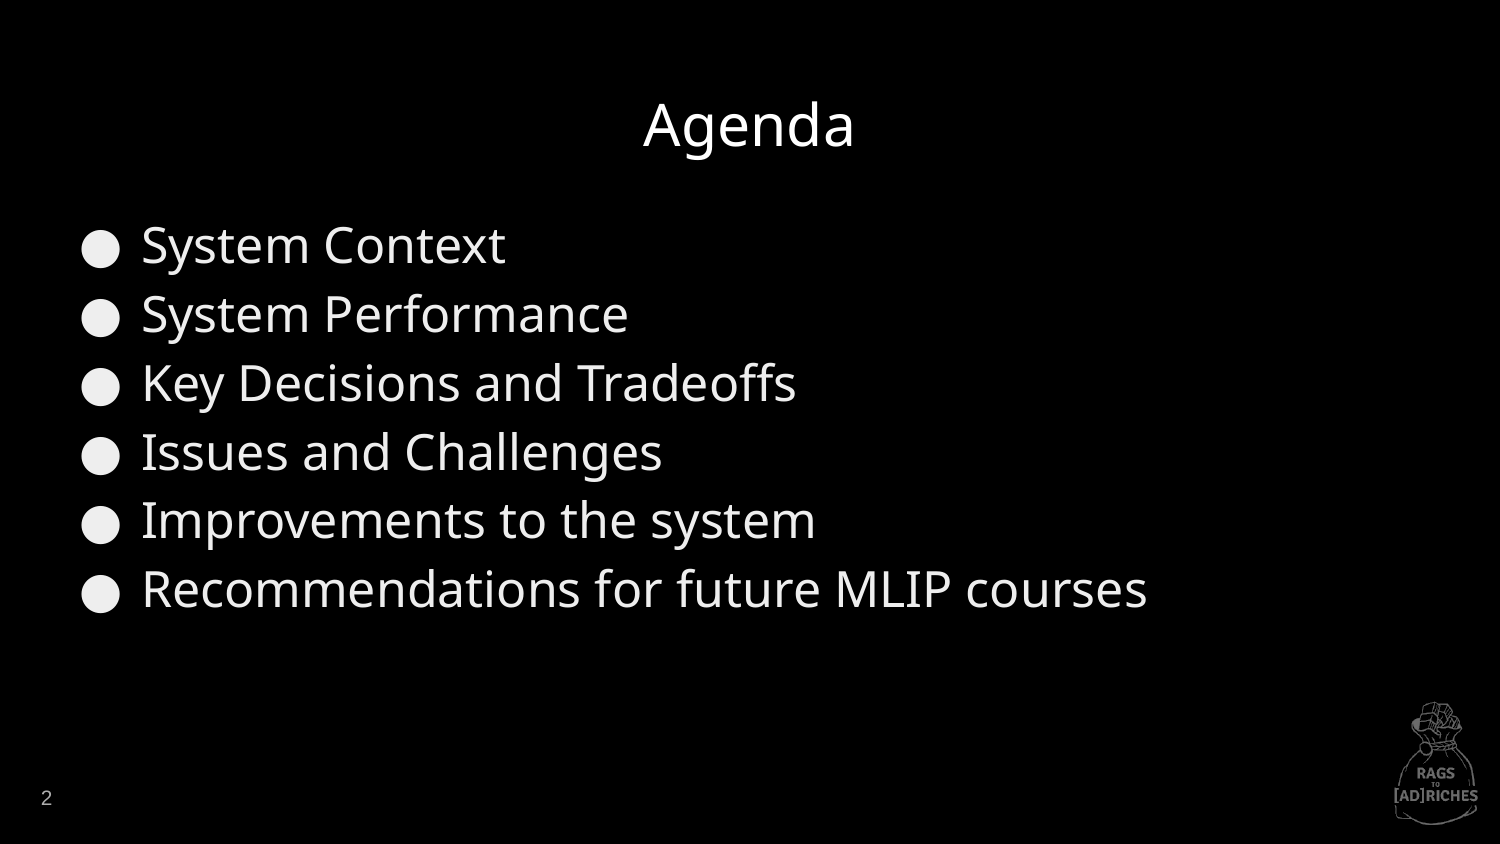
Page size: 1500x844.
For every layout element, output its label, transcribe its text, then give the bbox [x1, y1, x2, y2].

list System Context System Performance Key Decisions and Tradeoffs Issues and Challenges Improvements to the system Recommendations for future MLIP courses [51, 189, 1449, 750]
slide_number ‹#› [0, 764, 68, 830]
picture [1391, 697, 1481, 828]
title Agenda [51, 72, 1449, 167]
